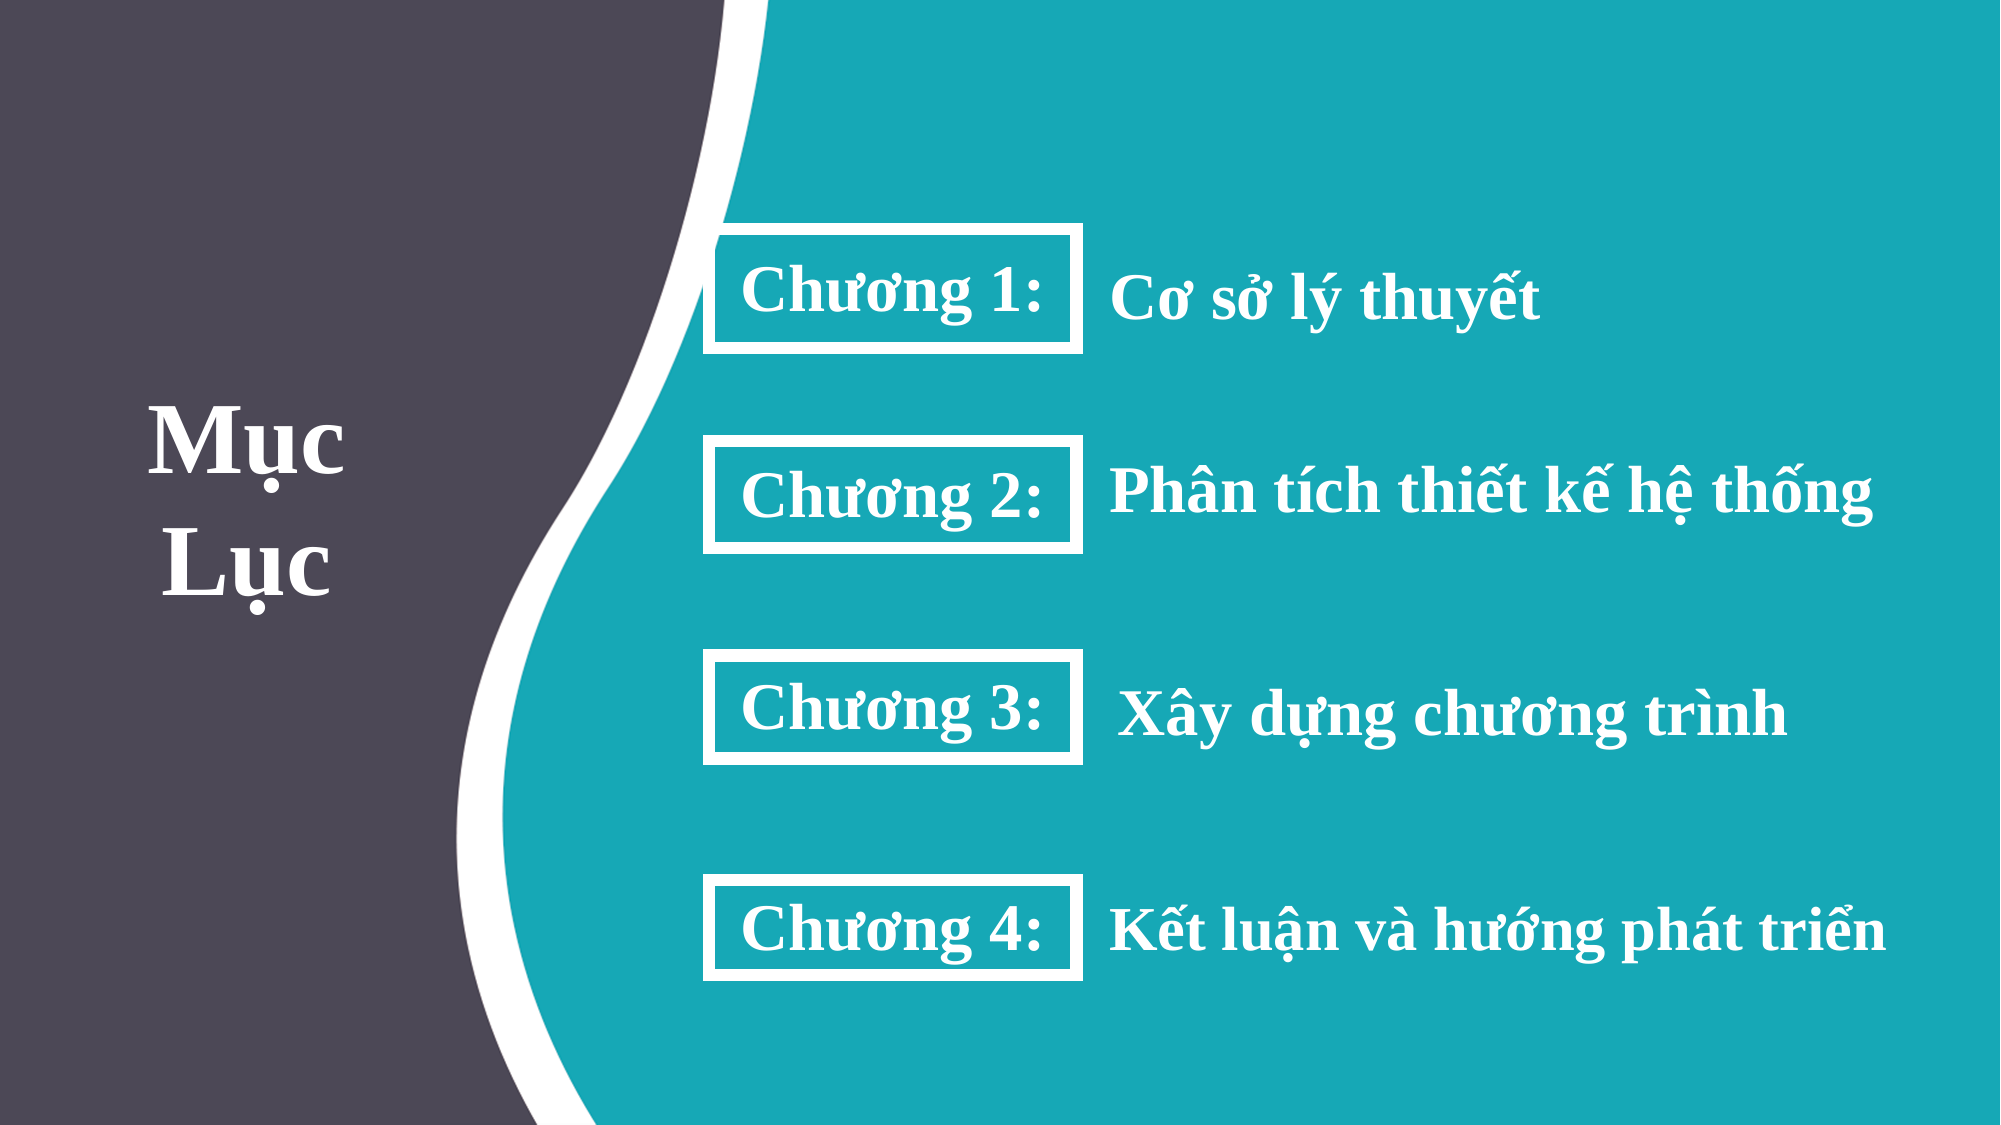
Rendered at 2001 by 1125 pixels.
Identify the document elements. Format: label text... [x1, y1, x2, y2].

picture [0, 0, 1322, 1125]
text_box Mục Lục [91, 363, 403, 762]
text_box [708, 228, 1952, 997]
